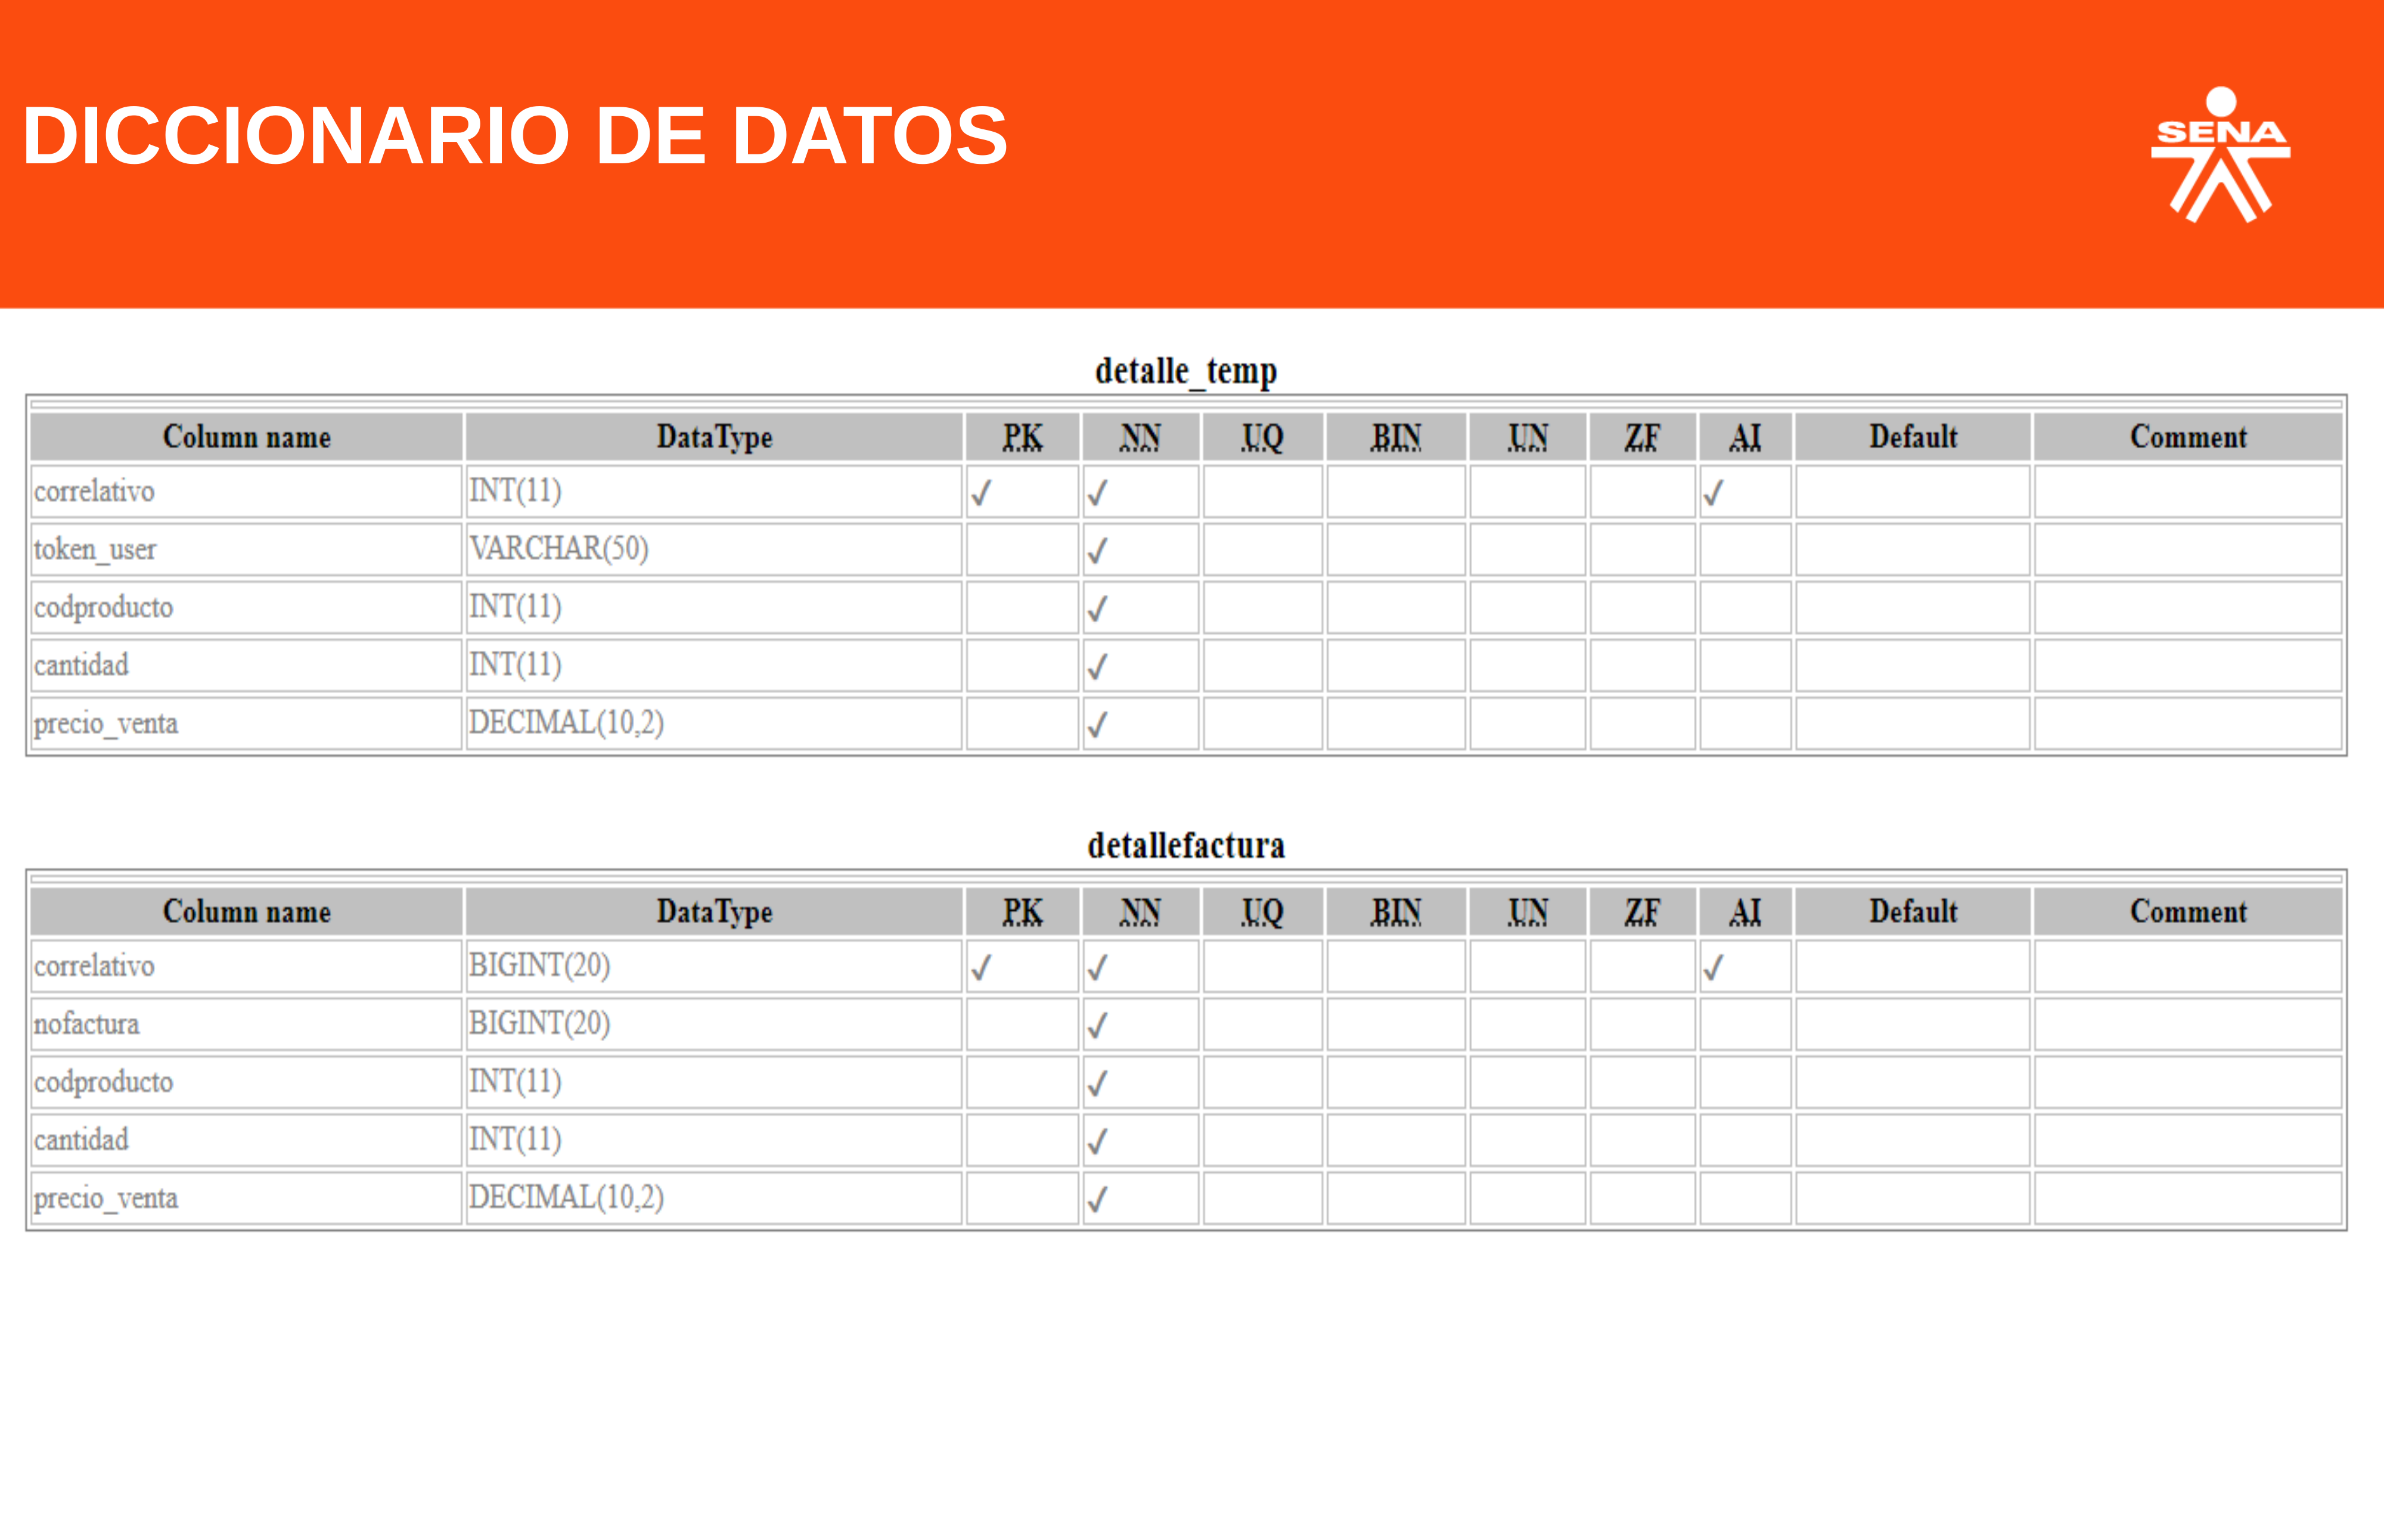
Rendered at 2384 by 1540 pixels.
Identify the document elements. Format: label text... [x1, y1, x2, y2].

picture [0, 0, 2384, 1540]
text_box DICCIONARIO DE DATOS [12, 77, 1084, 185]
